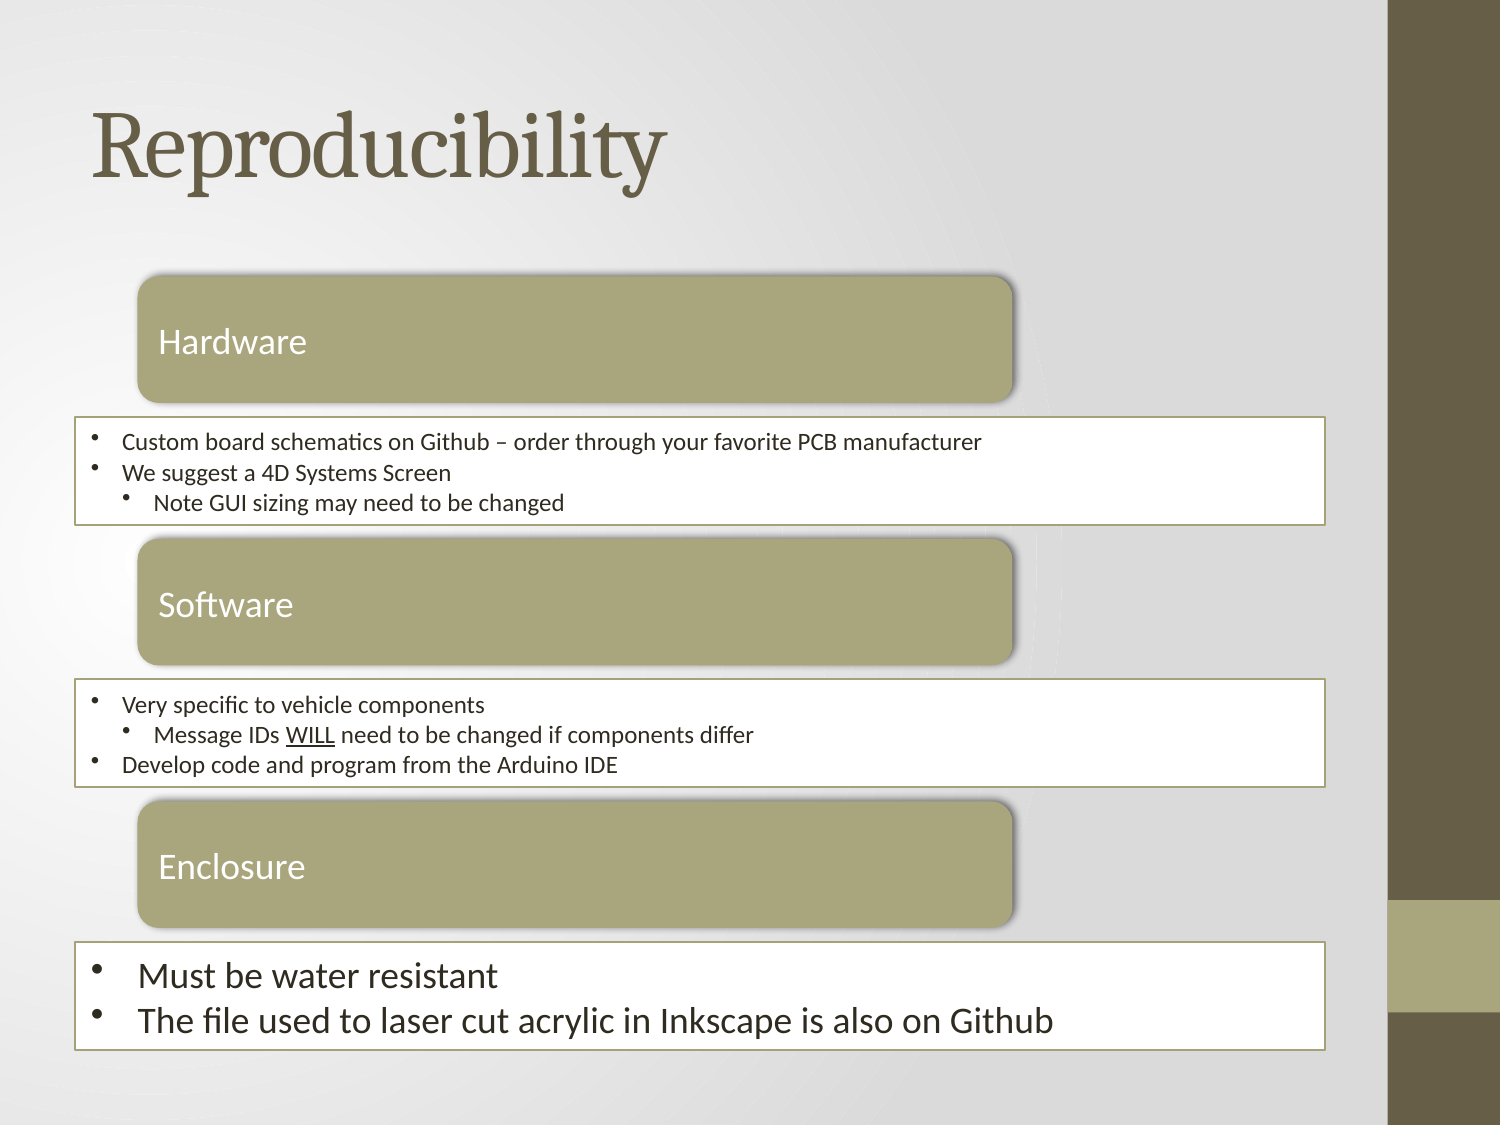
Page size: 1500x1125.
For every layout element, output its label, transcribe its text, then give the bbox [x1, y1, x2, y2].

title Reproducibility [75, 45, 1325, 233]
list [74, 261, 1326, 1051]
